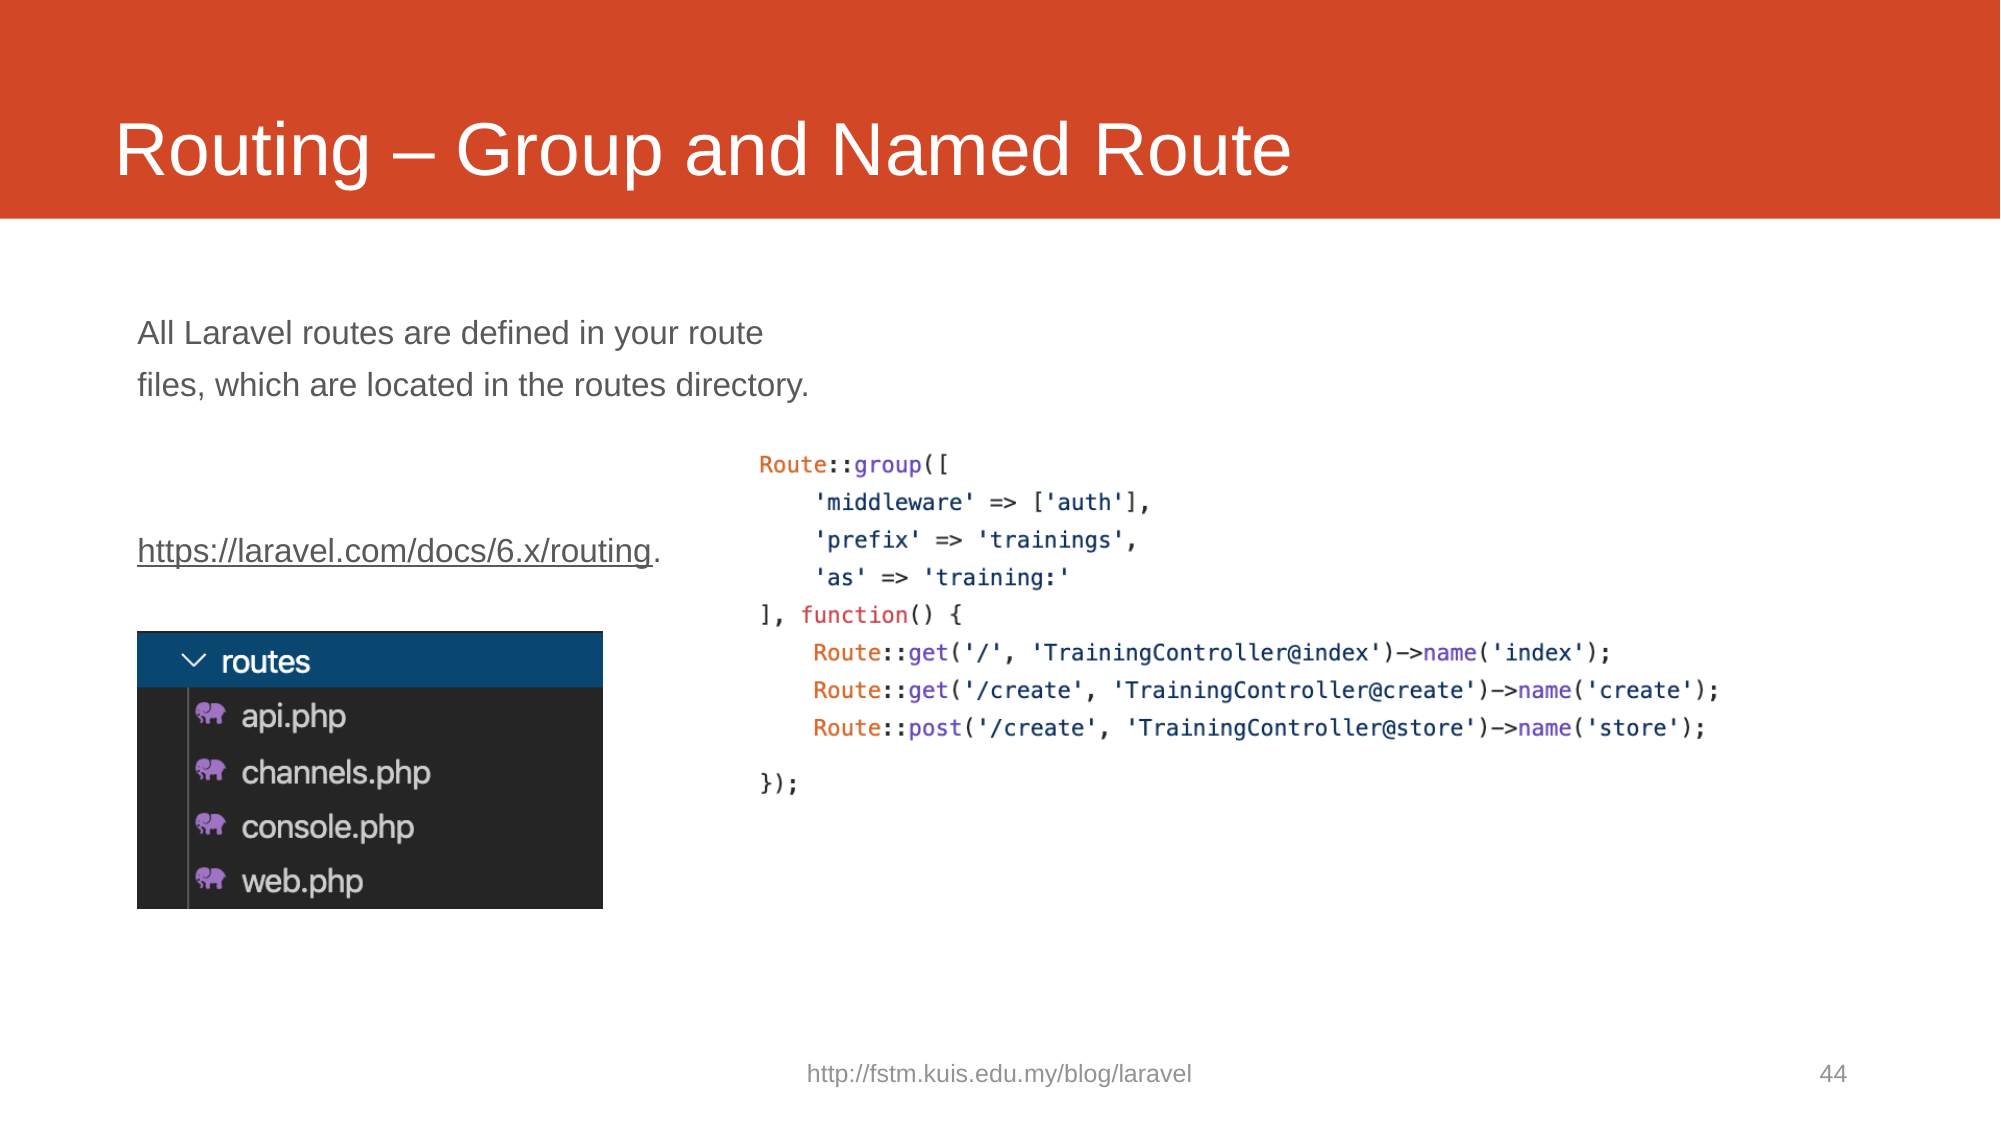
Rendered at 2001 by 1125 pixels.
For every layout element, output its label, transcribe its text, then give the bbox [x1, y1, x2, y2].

footer http://fstm.kuis.edu.my/blog/laravel [762, 1042, 1238, 1103]
picture [743, 770, 1908, 800]
list All Laravel routes are defined in your route files, which are located in the routes directory. https://laravel.com/docs/6.x/routing. [137, 299, 822, 1014]
picture [743, 437, 1908, 748]
title Routing – Group and Named Route [99, 0, 1863, 199]
picture [137, 631, 603, 909]
slide_number 44 [1325, 1042, 1863, 1103]
